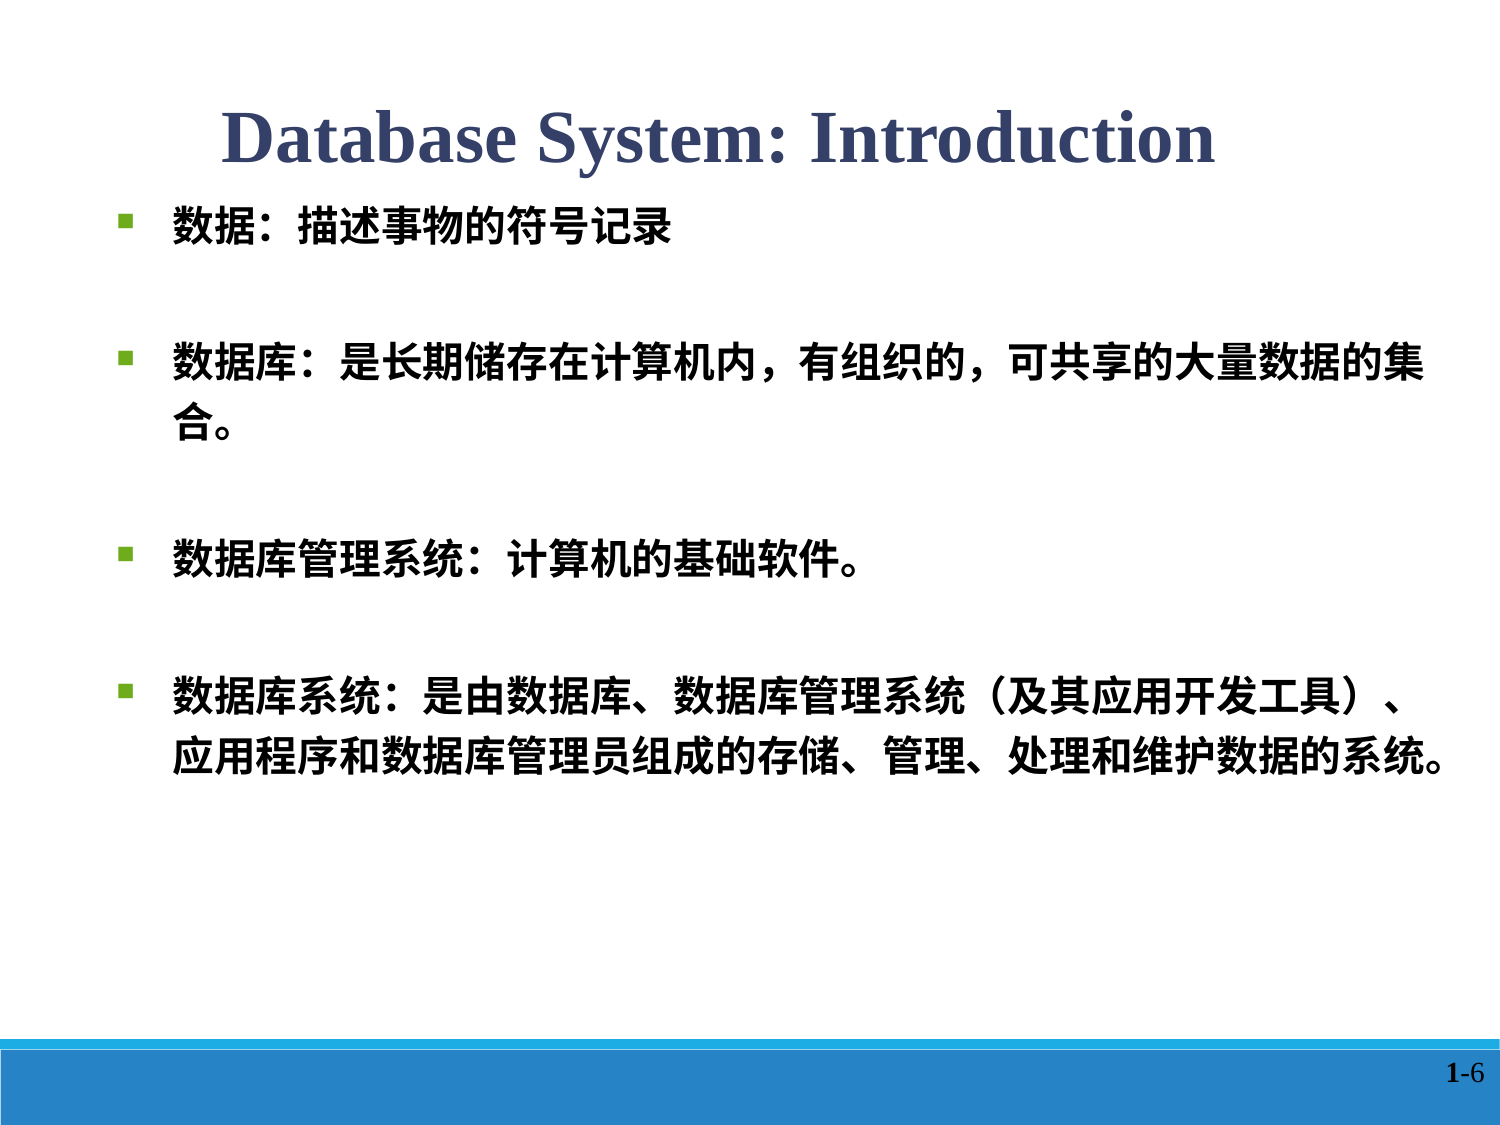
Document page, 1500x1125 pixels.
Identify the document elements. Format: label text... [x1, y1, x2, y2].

text_box Database System: Introduction [56, 84, 1382, 185]
slide_number 1-6 [1374, 1045, 1500, 1096]
text_box 数据：描述事物的符号记录 数据库：是长期储存在计算机内，有组织的，可共享的大量数据的集合。 数据库管理系统：计算机的基础软件。 数据库系统：是由数据库、数据库管理系统（及其应用开发工具）、应用程序和数据库管理员组成的存储、管理、处理和维护数据的系统。 [101, 202, 1481, 1019]
